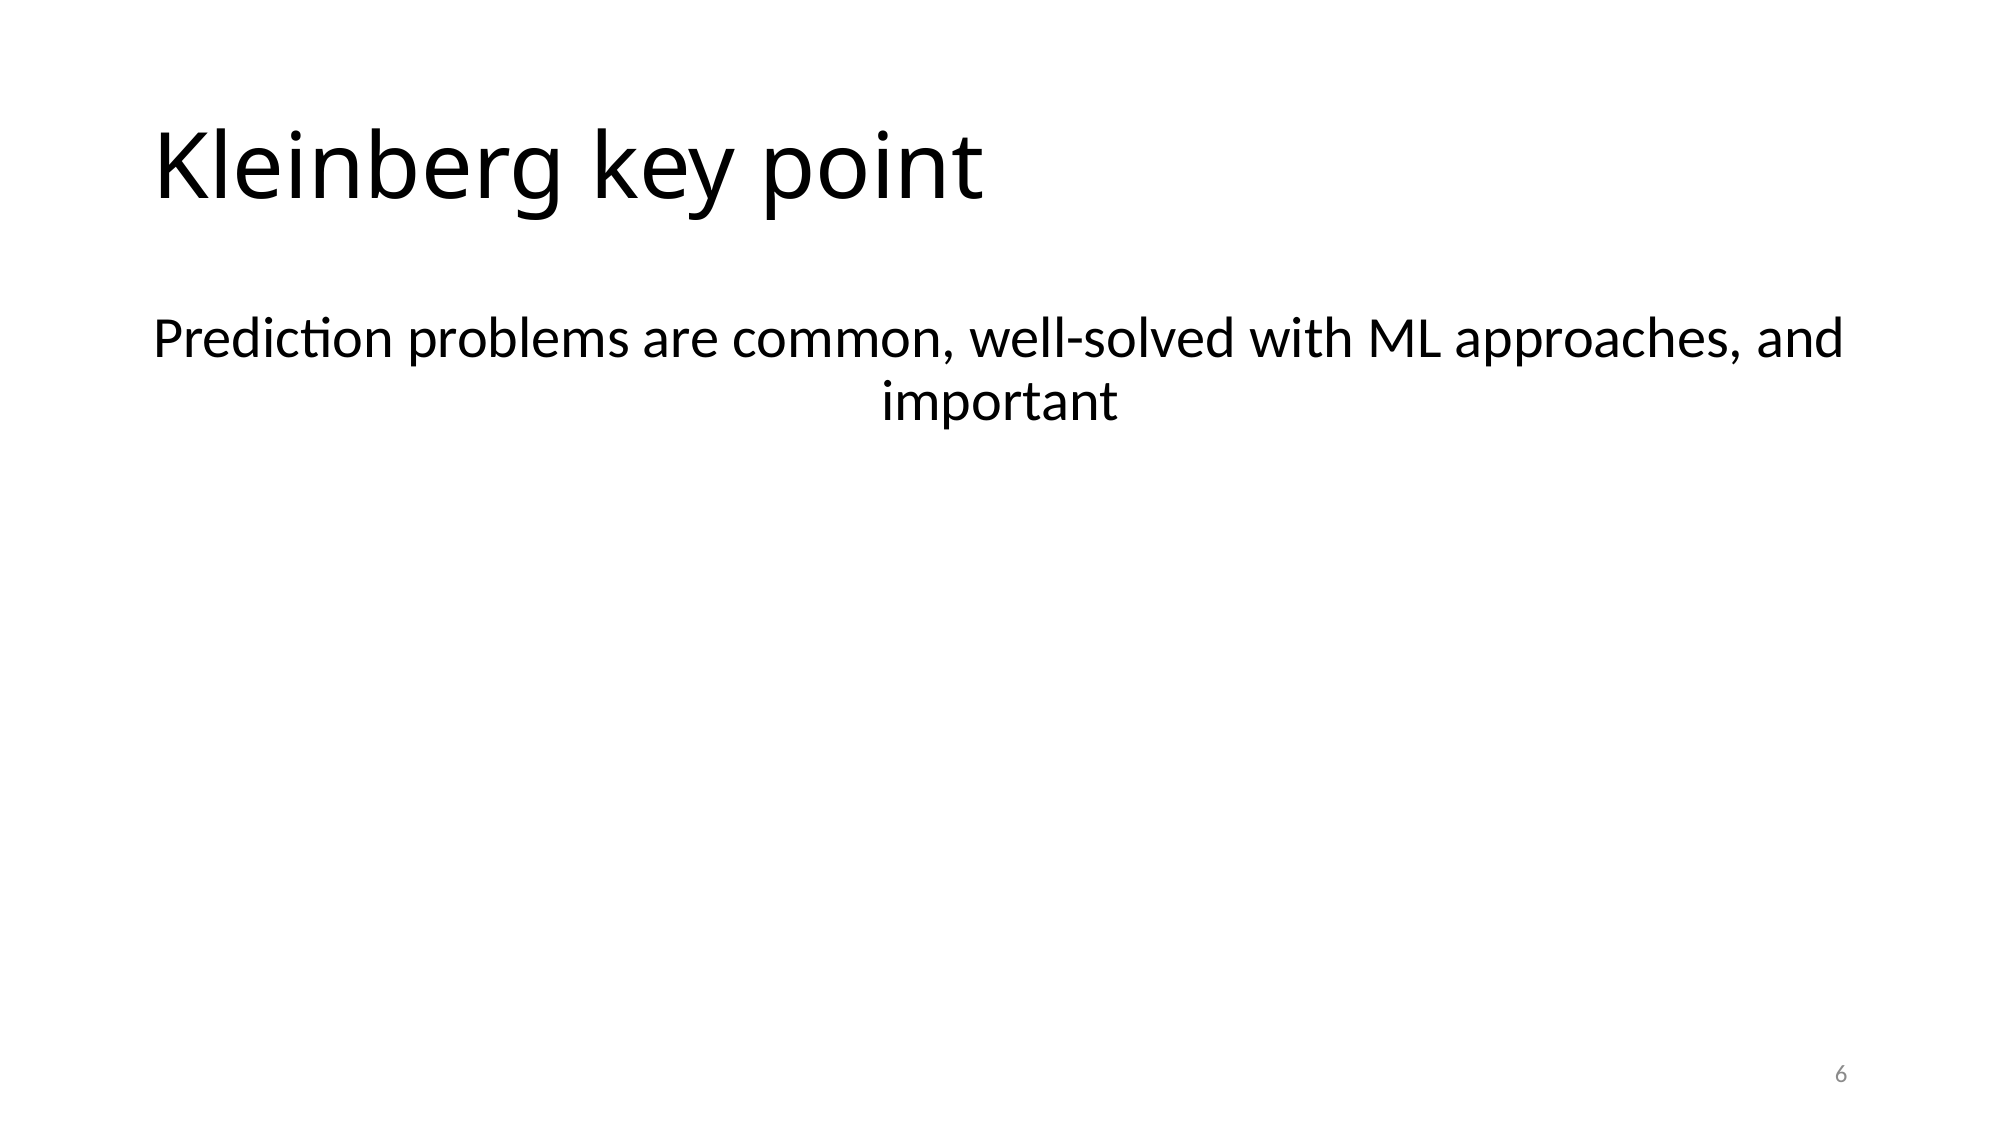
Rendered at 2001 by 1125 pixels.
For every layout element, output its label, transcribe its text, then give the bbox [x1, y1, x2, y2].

title Kleinberg key point [137, 59, 1863, 278]
slide_number 6 [1412, 1042, 1863, 1103]
list Prediction problems are common, well-solved with ML approaches, and important [137, 299, 1863, 1014]
